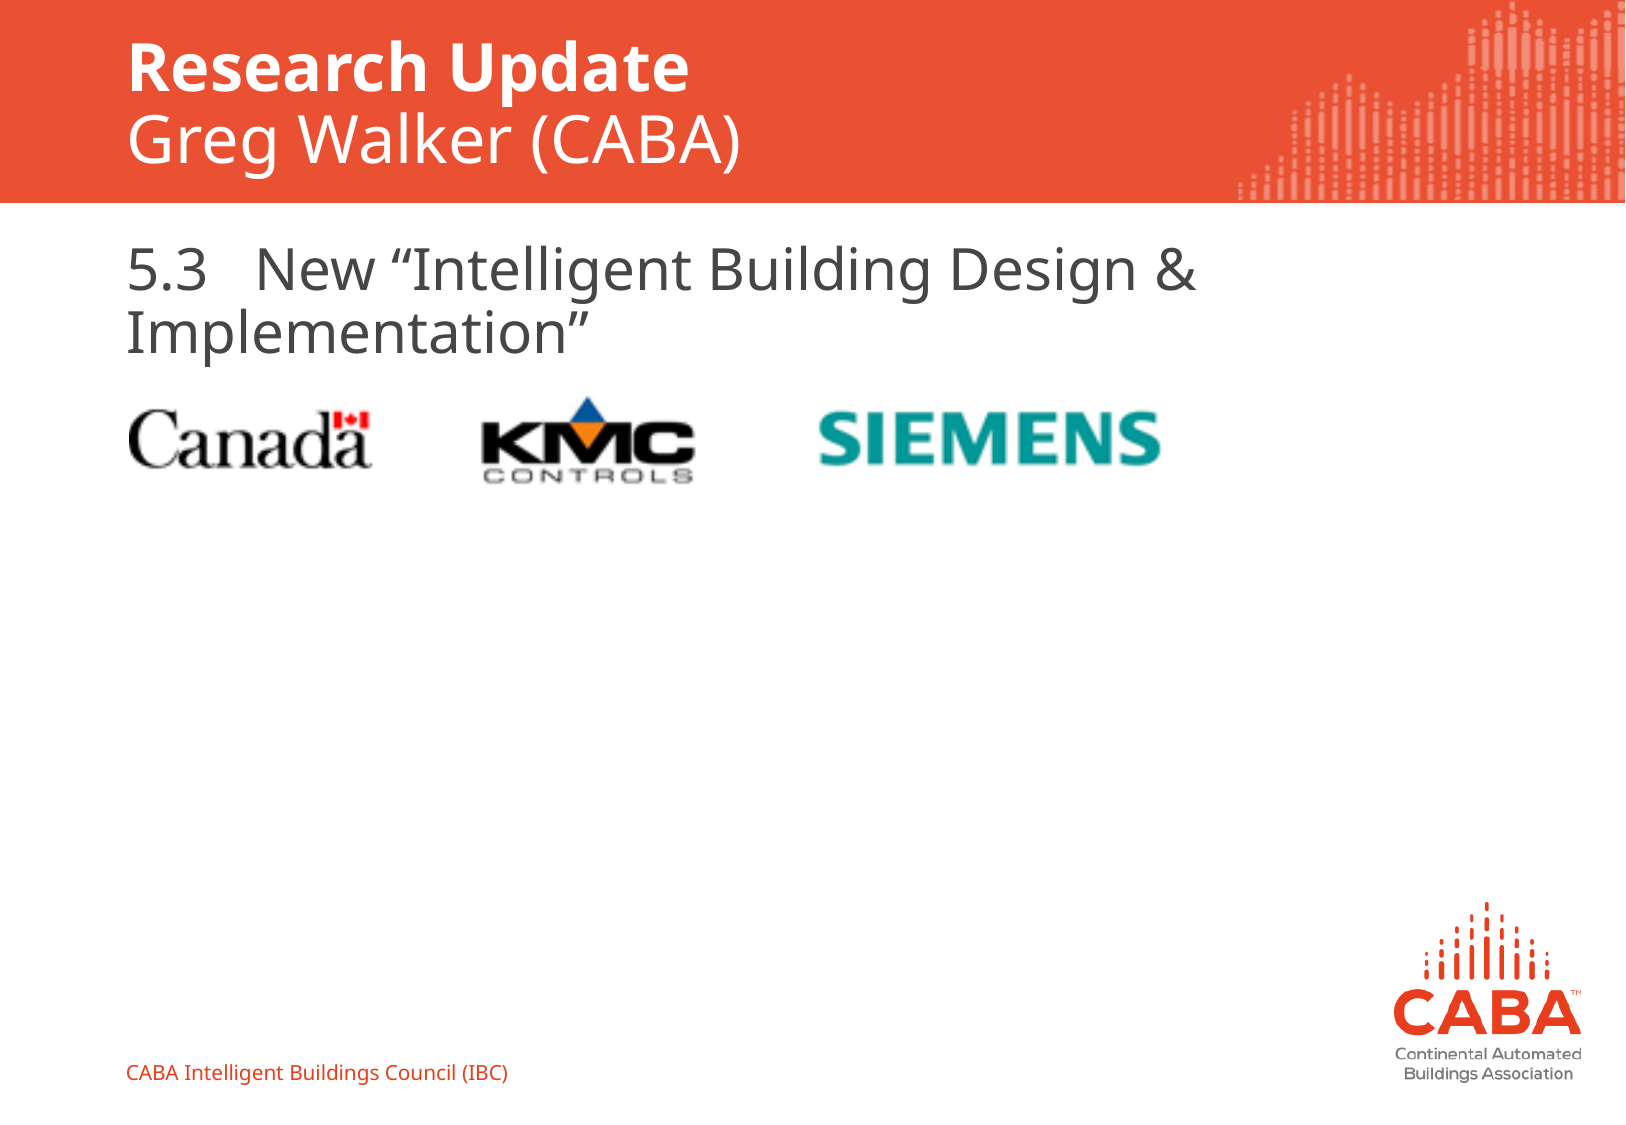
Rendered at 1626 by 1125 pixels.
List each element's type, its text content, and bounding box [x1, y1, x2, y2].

title Research Update Greg Walker (CABA) [111, 26, 1548, 113]
picture [0, 0, 1625, 203]
list 5.3 New “Intelligent Building Design & Implementation” [111, 232, 1514, 1043]
picture [1350, 859, 1625, 1125]
picture [129, 395, 1176, 487]
